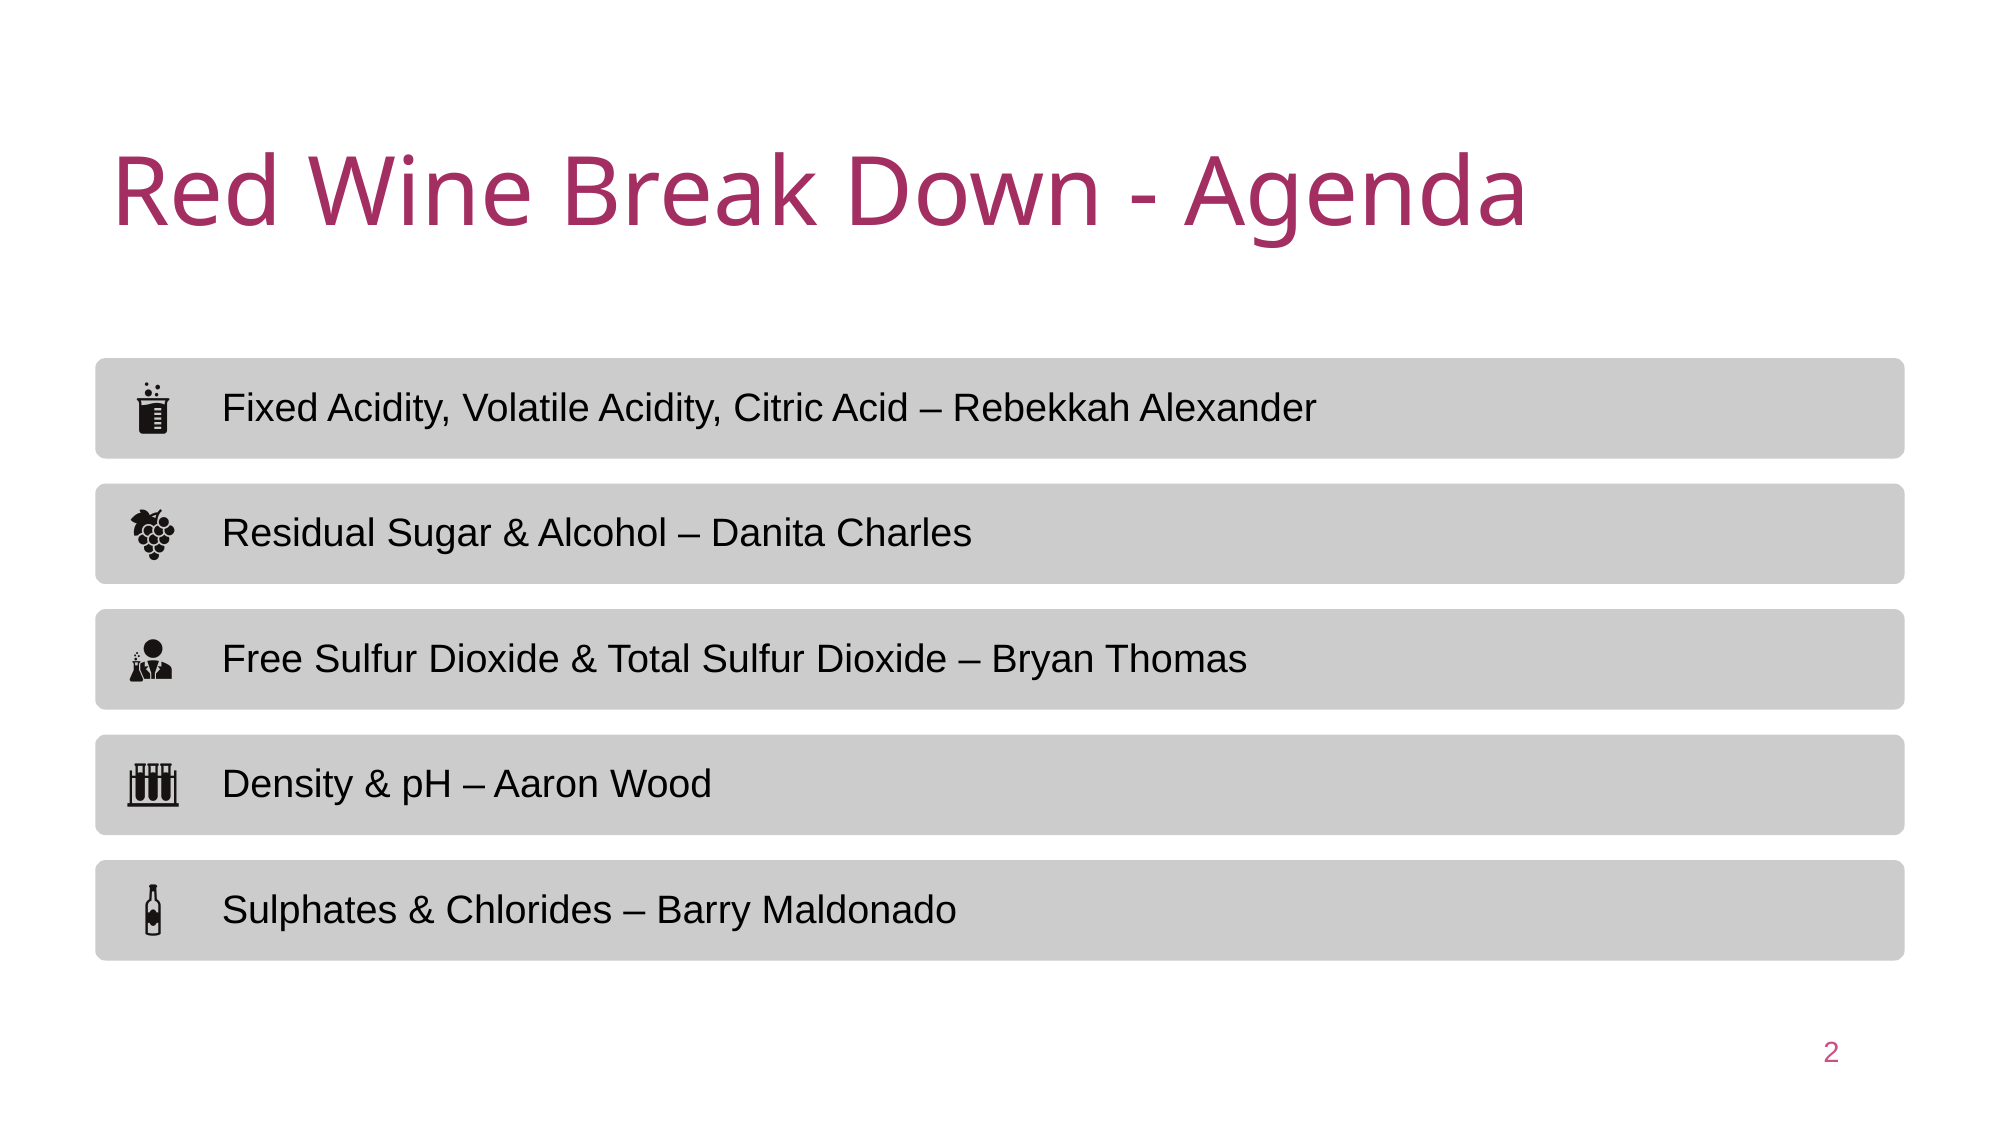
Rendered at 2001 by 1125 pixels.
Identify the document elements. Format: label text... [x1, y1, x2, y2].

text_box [94, 357, 1905, 962]
title Red Wine Break Down - Agenda [95, 115, 1905, 282]
